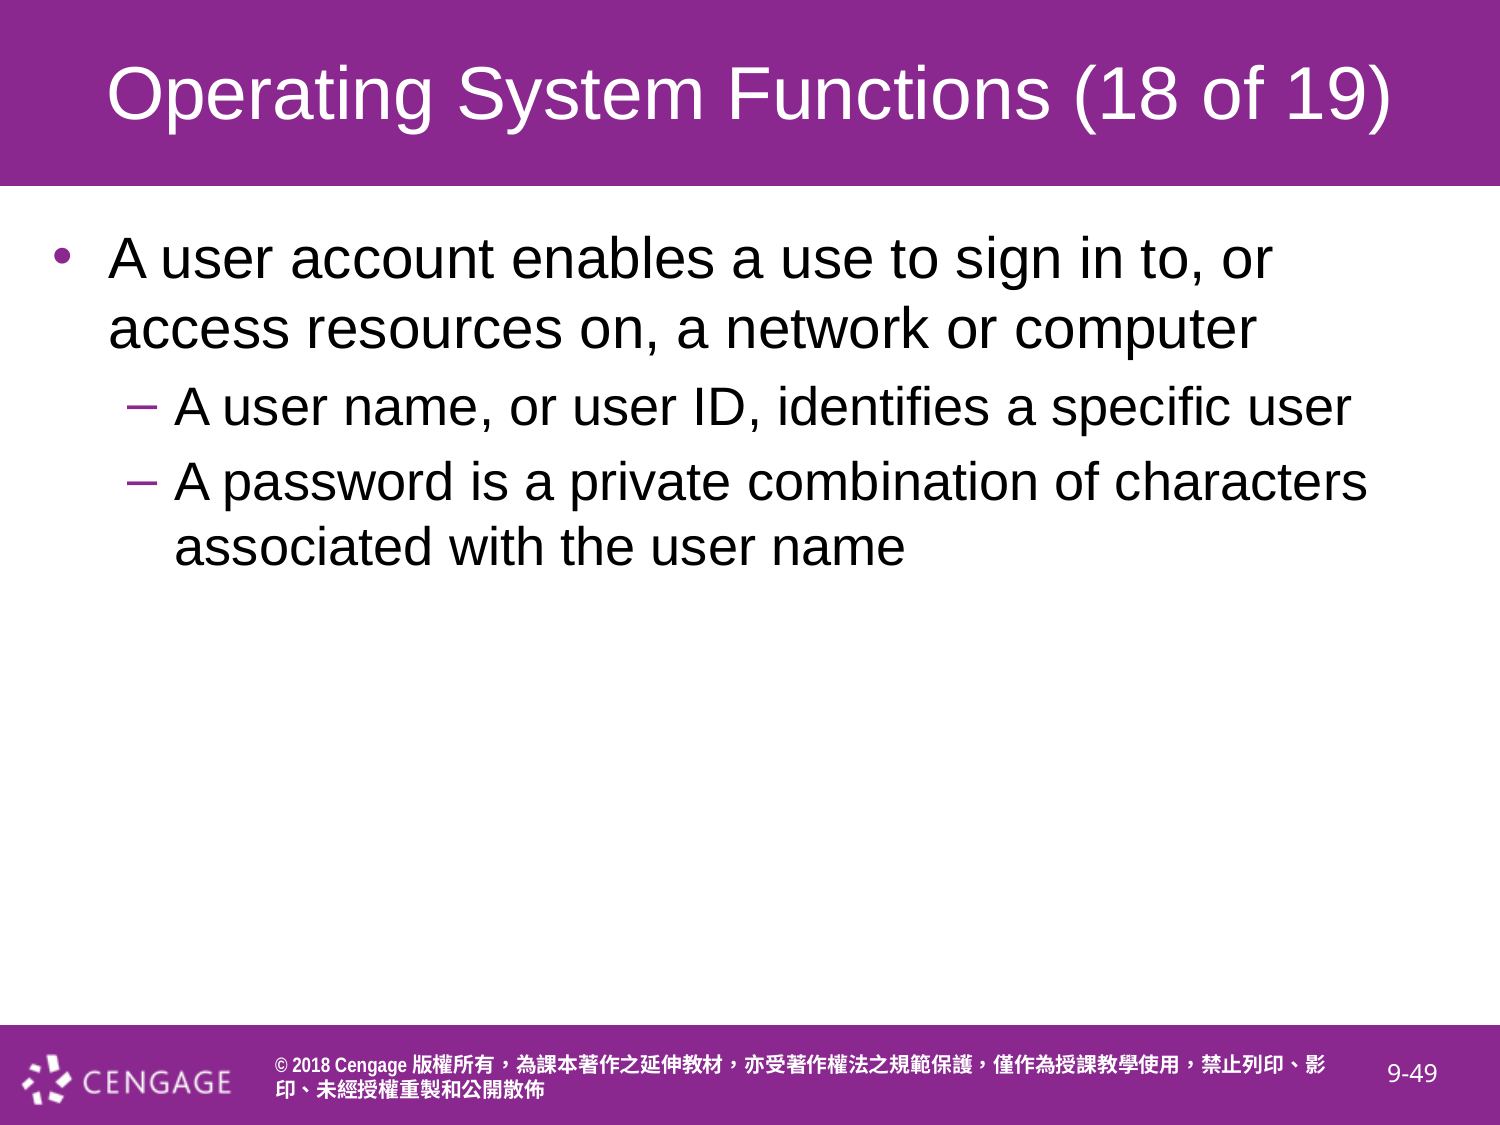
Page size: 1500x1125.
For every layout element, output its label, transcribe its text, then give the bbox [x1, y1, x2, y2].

list A user account enables a use to sign in to, or access resources on, a network or computer A user name, or user ID, identifies a specific user A password is a private combination of characters associated with the user name [37, 212, 1475, 1005]
title Operating System Functions (18 of 19) [7, 4, 1493, 175]
picture [12, 1045, 236, 1113]
